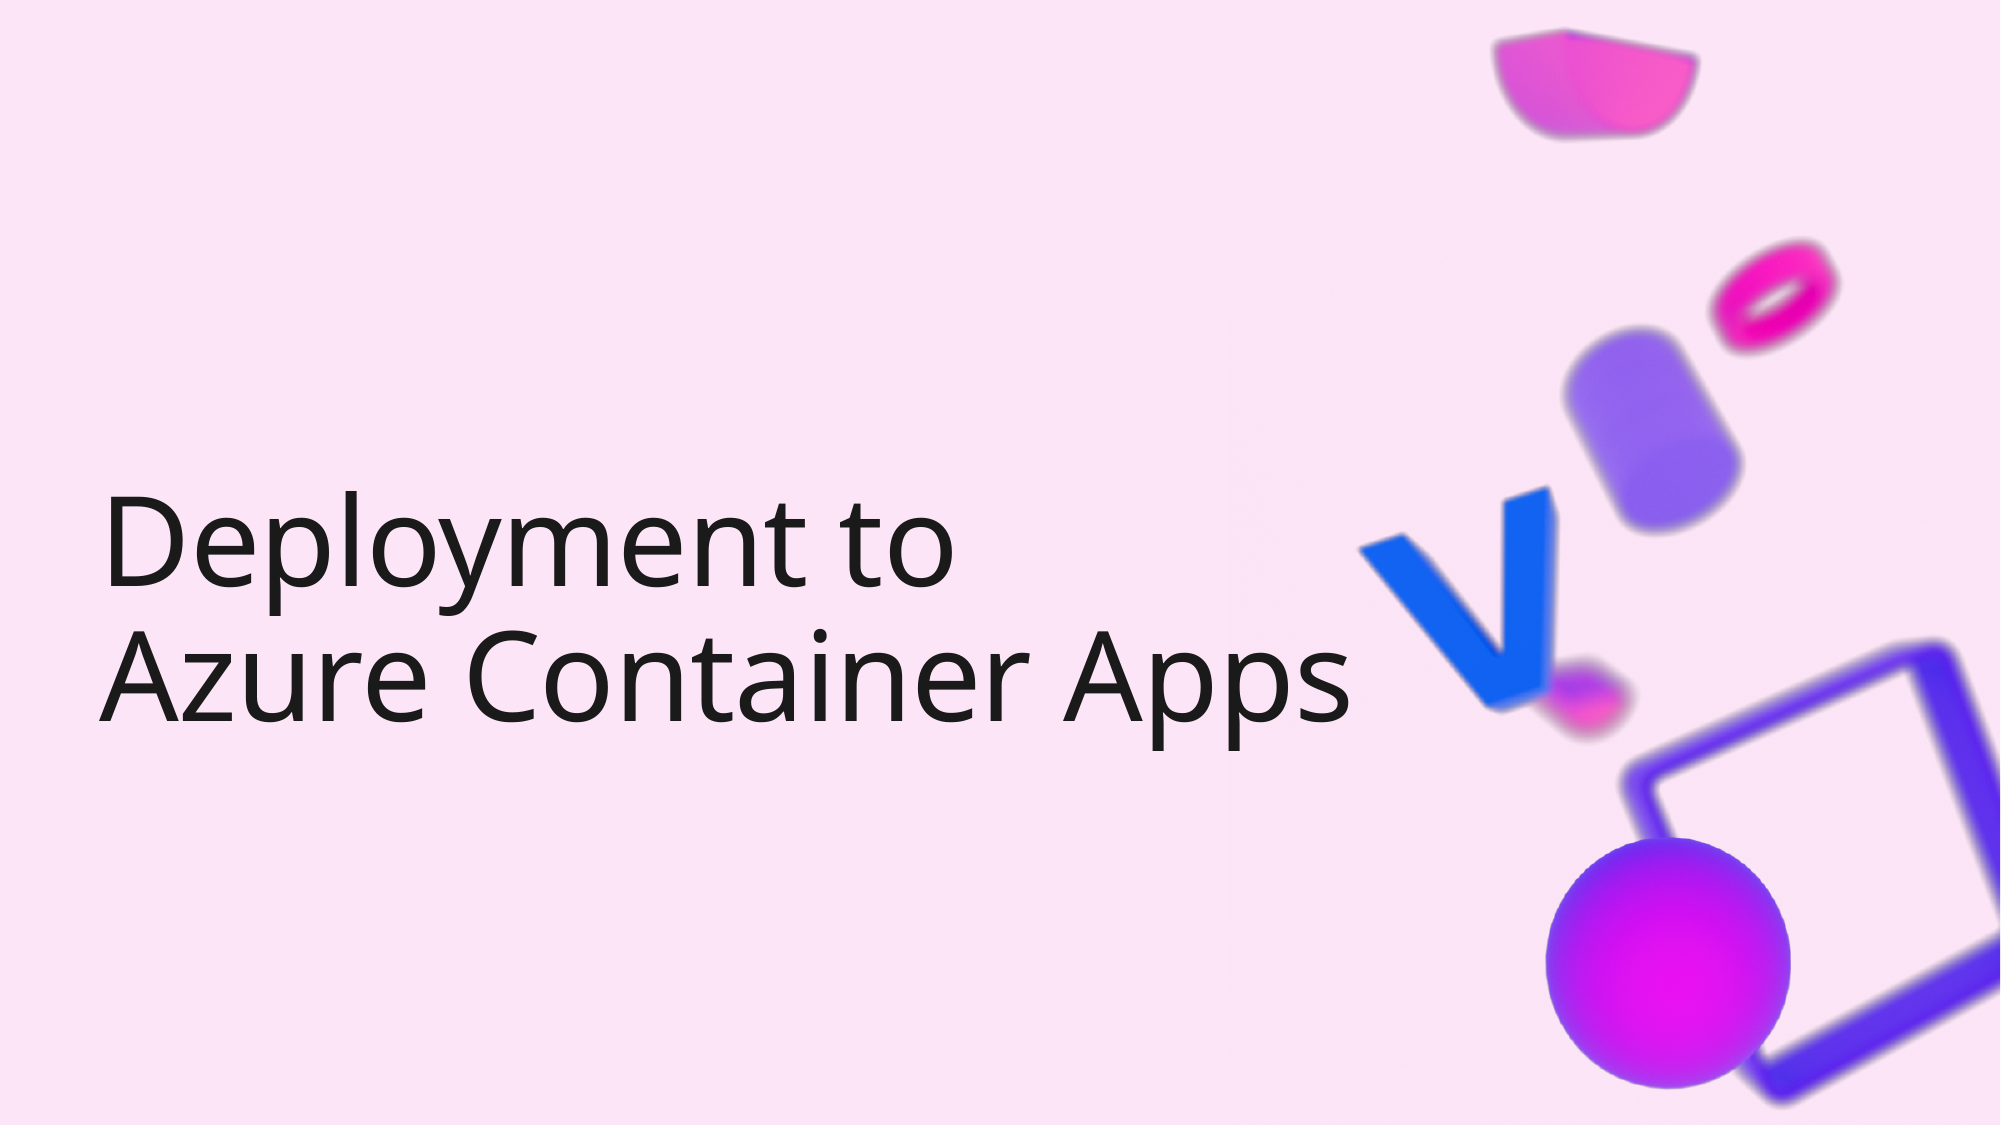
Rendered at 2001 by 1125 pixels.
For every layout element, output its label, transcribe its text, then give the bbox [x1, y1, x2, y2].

title Deployment to Azure Container Apps [99, 280, 1394, 749]
picture [0, 0, 2001, 1125]
